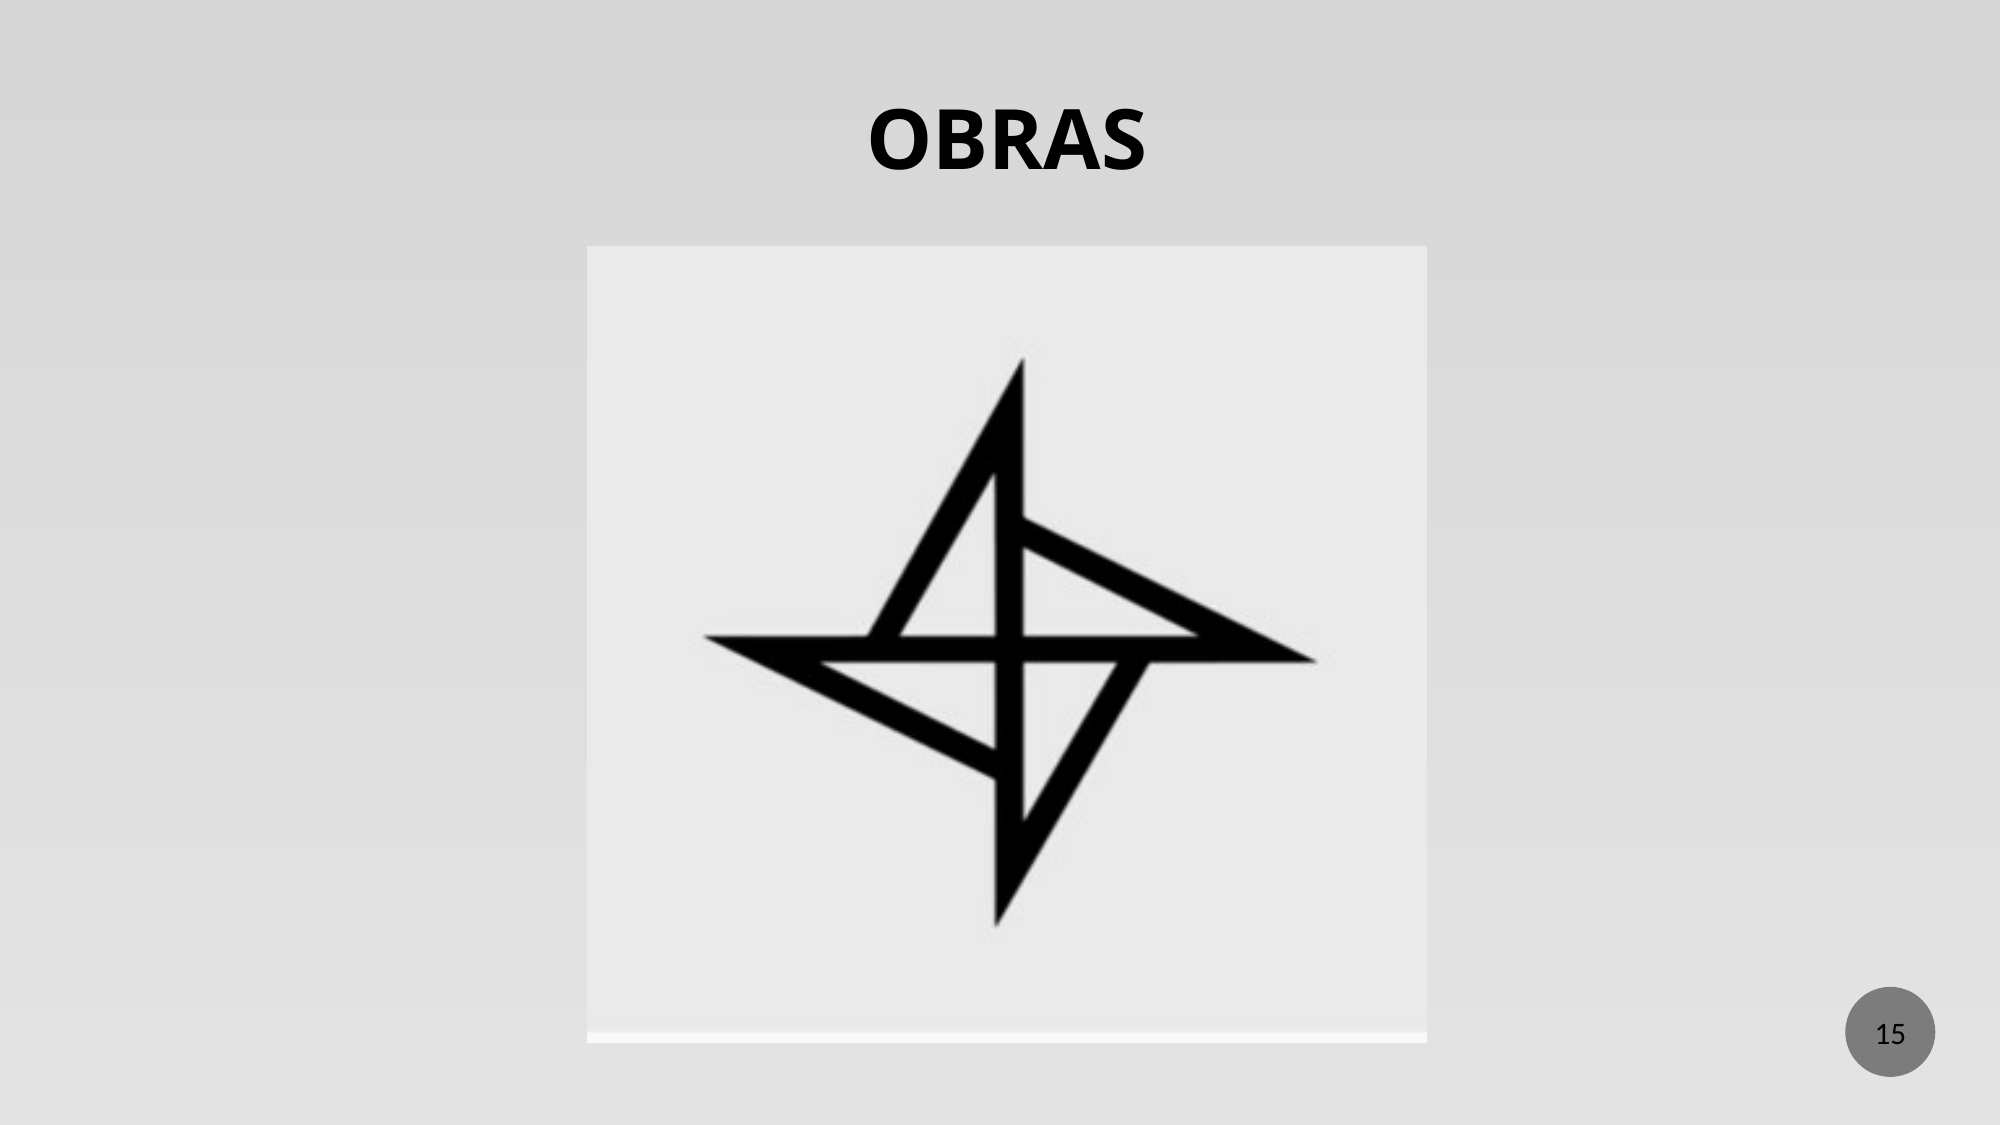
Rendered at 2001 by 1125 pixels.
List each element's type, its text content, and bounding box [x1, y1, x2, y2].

picture [587, 246, 1427, 1043]
slide_number 15 [1845, 986, 1936, 1077]
text_box OBRAS [470, 84, 1544, 201]
